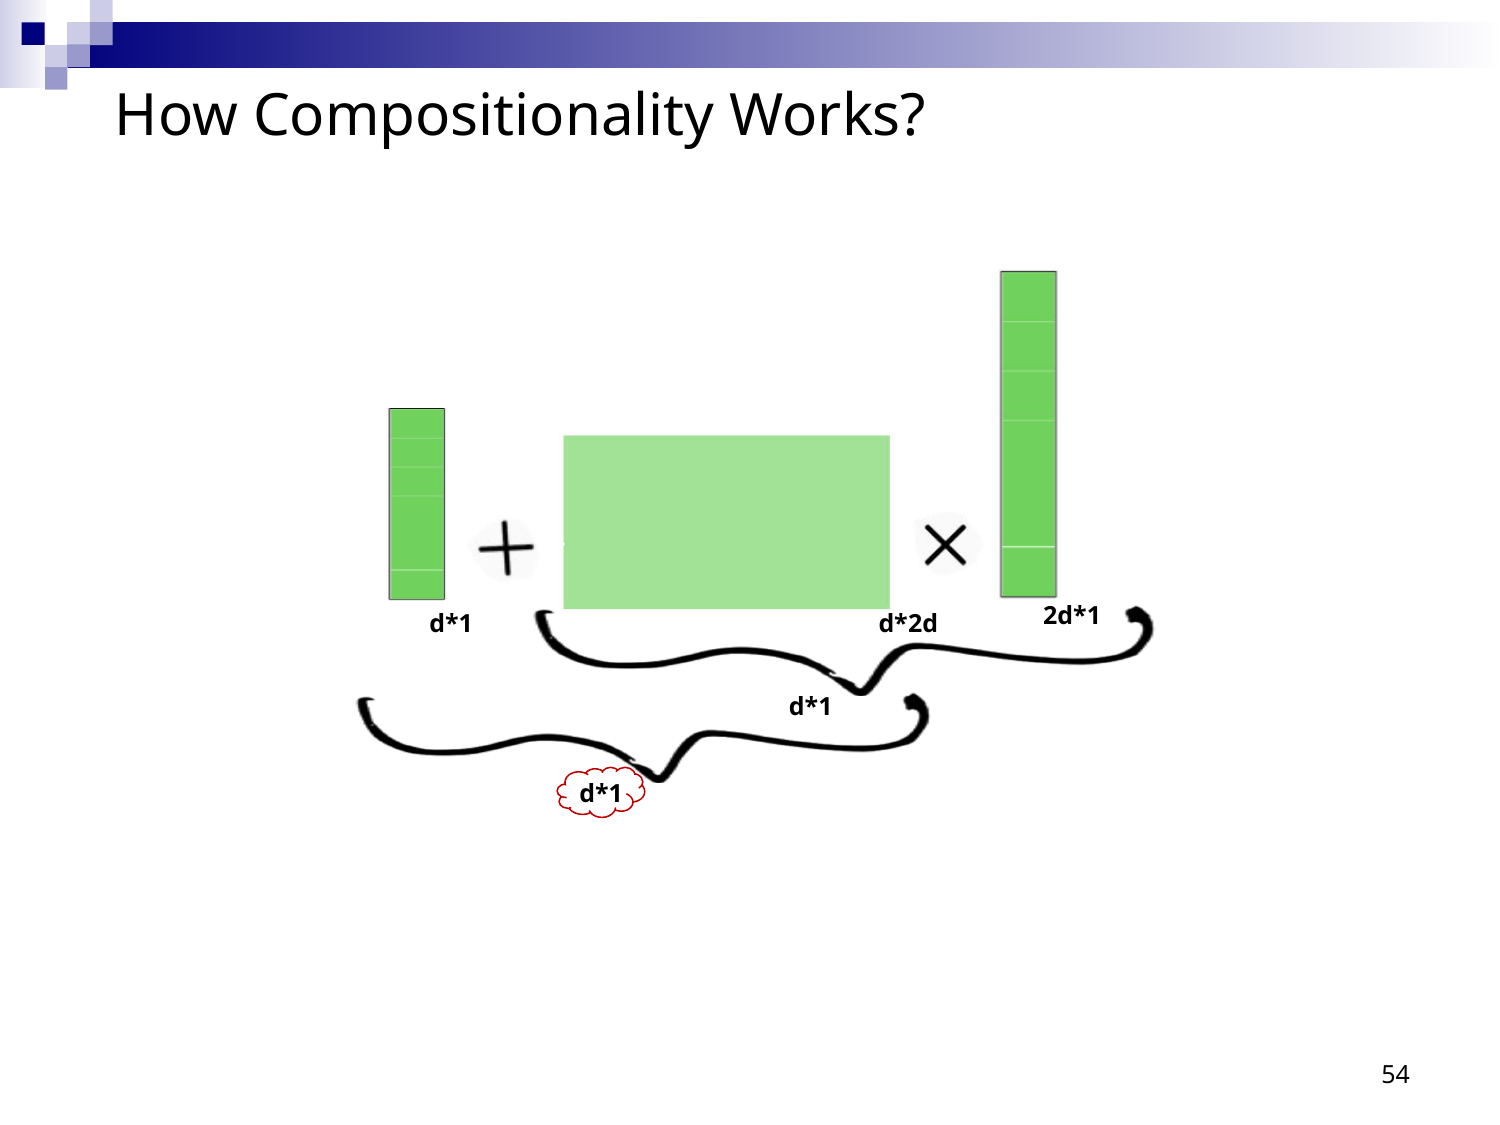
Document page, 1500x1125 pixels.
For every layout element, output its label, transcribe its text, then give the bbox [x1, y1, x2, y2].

text_box d*1 [564, 770, 575, 816]
text_box How Compositionality Works? [99, 0, 1450, 225]
picture [312, 249, 1213, 1040]
text_box [557, 784, 564, 808]
text_box d*1 [414, 600, 489, 645]
slide_number 54 [1074, 1024, 1426, 1101]
